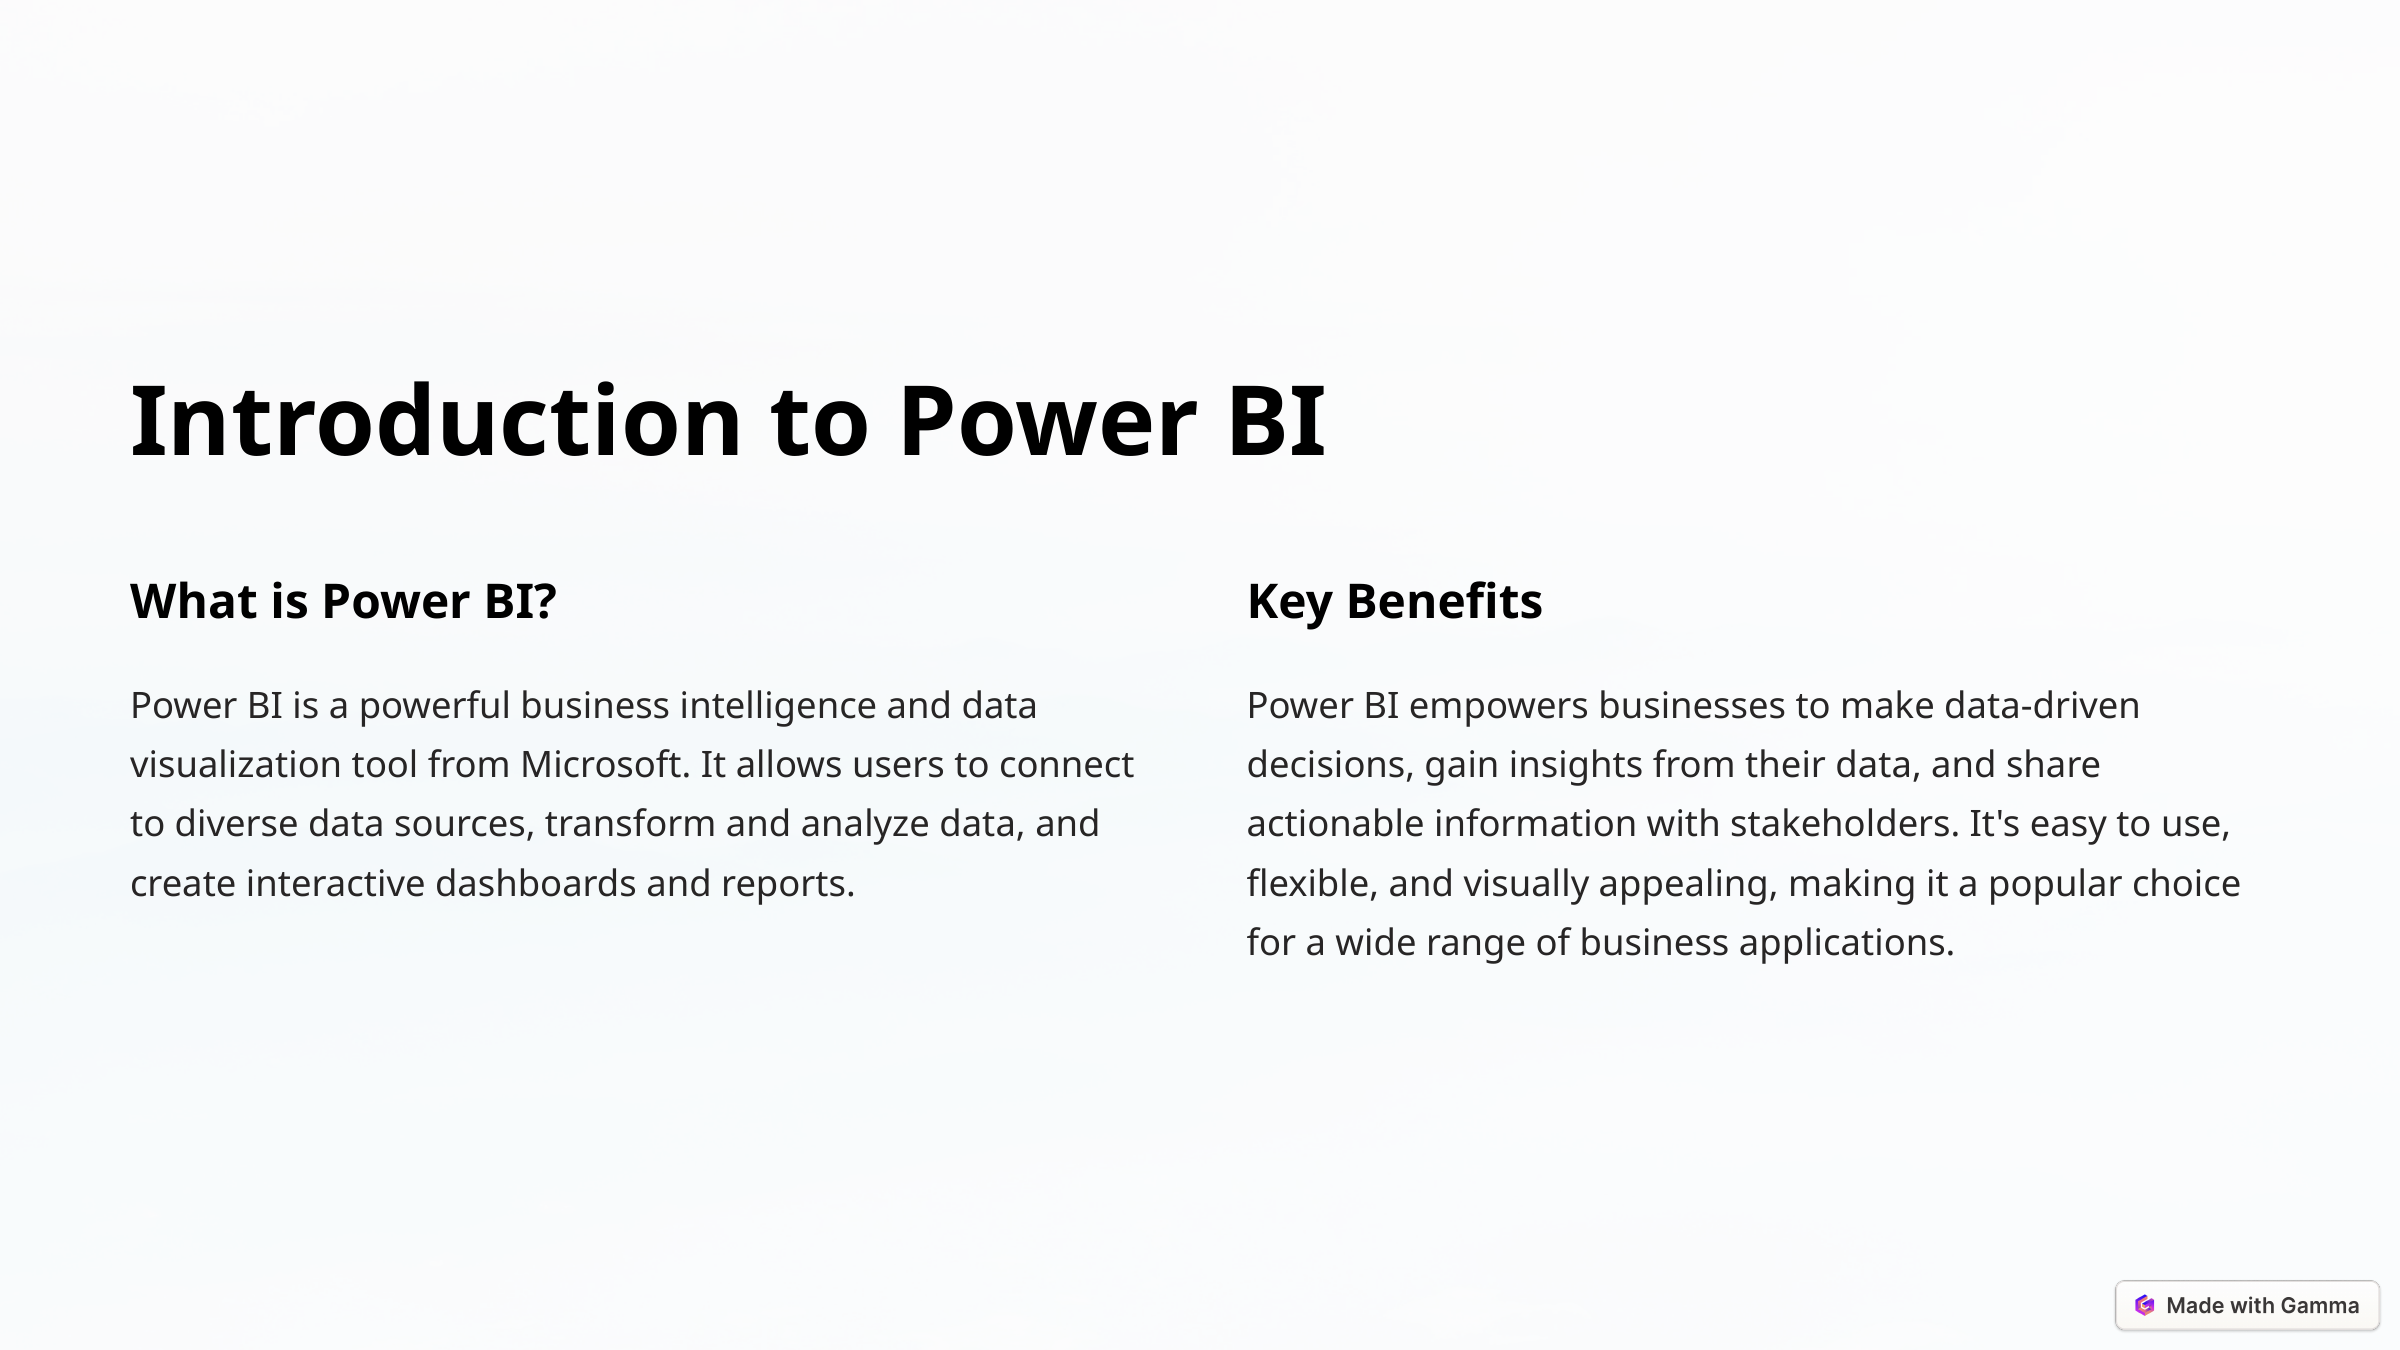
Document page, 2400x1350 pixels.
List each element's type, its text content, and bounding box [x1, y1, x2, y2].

text_box Introduction to Power BI [130, 352, 1231, 475]
text_box What is Power BI? [130, 567, 619, 629]
text_box Power BI empowers businesses to make data-driven decisions, gain insights from their data, and share actionable information with stakeholders. It's easy to use, flexible, and visually appealing, making it a popular choice for a wide range of business applications. [1246, 666, 2271, 964]
text_box Power BI is a powerful business intelligence and data visualization tool from Microsoft. It allows users to connect to diverse data sources, transform and analyze data, and create interactive dashboards and reports. [130, 666, 1155, 905]
picture [2106, 1271, 2389, 1339]
text_box Key Benefits [1246, 567, 1735, 629]
